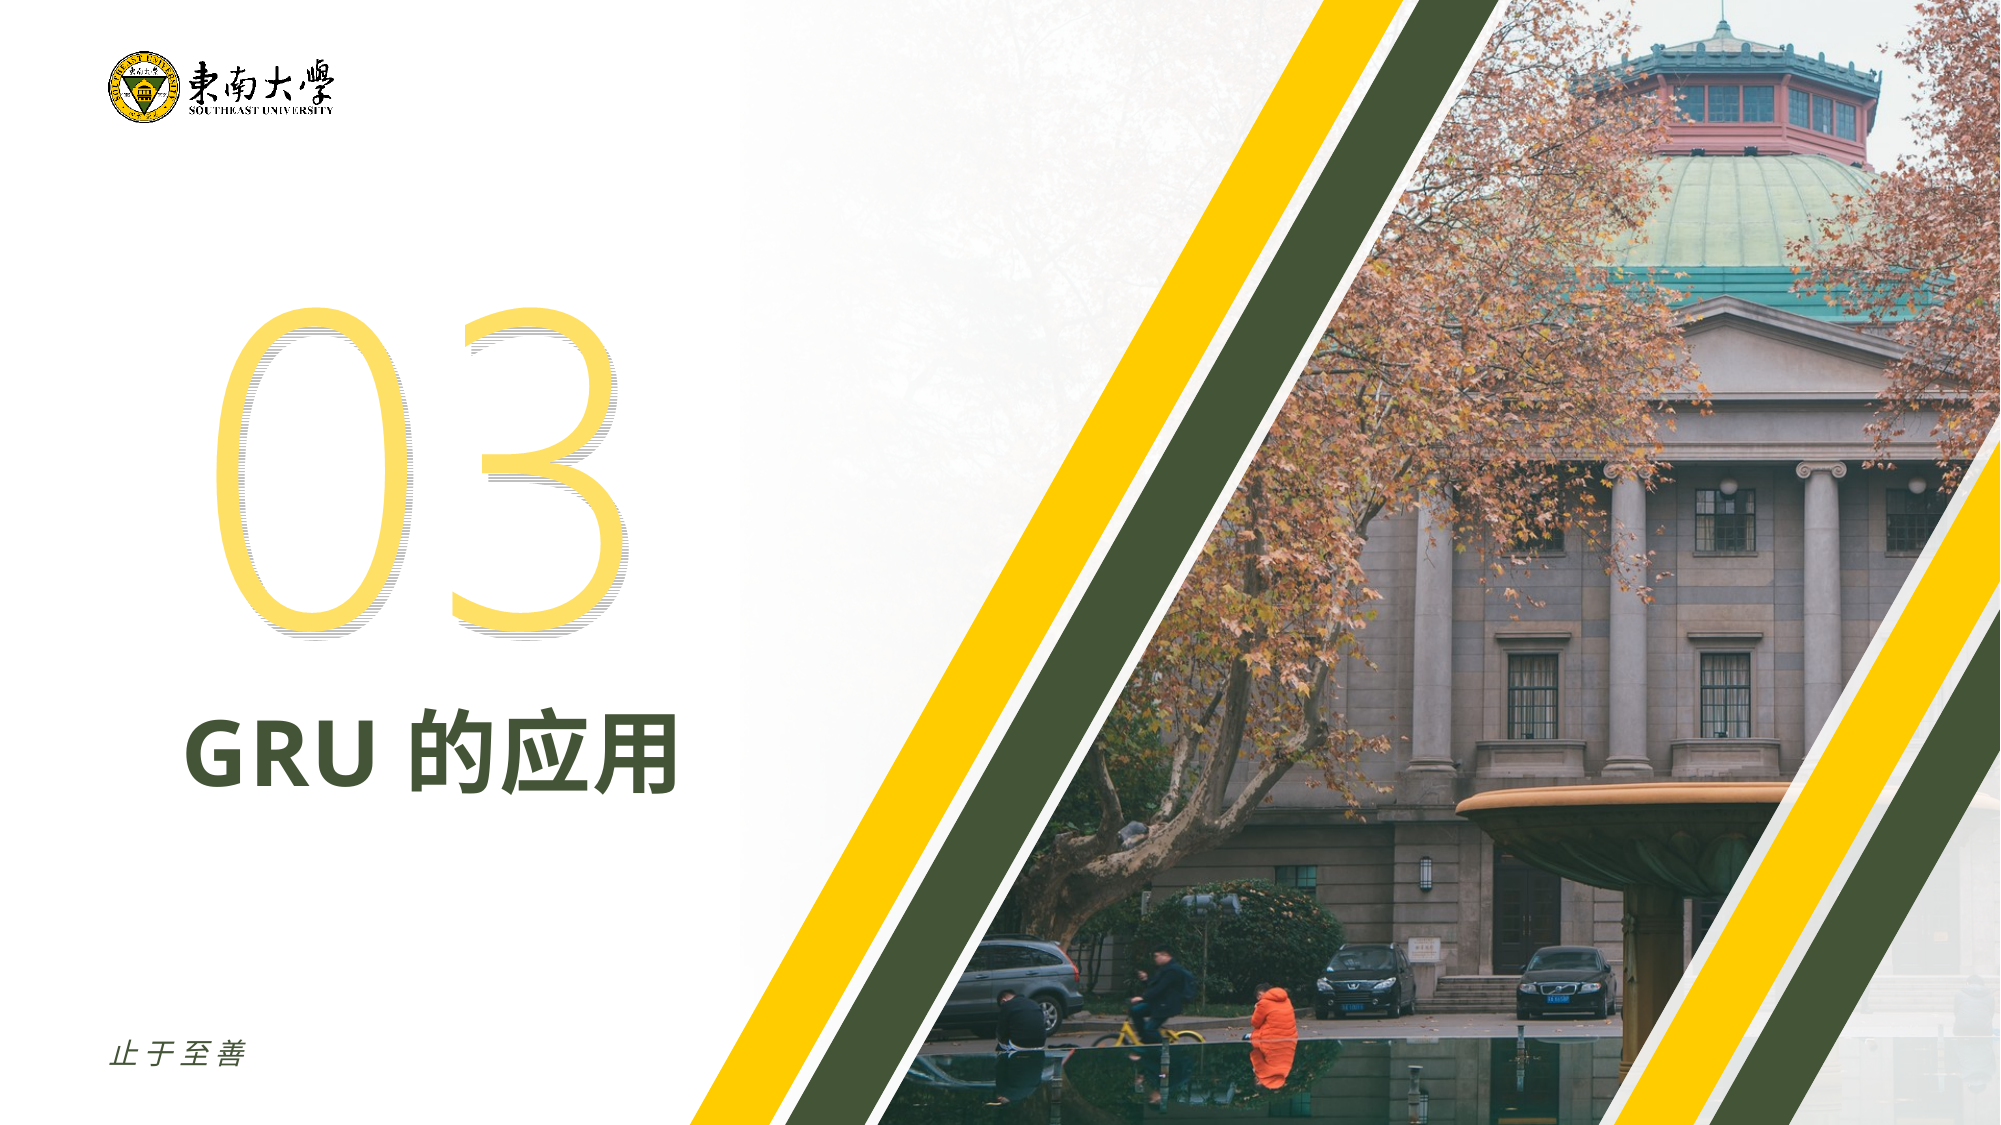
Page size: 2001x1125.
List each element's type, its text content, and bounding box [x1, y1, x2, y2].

picture [877, 0, 2000, 1125]
slide_number 止于至善 [108, 1022, 657, 1083]
list GRU的应用 [0, 687, 881, 807]
picture [108, 51, 334, 123]
picture [182, 220, 672, 747]
